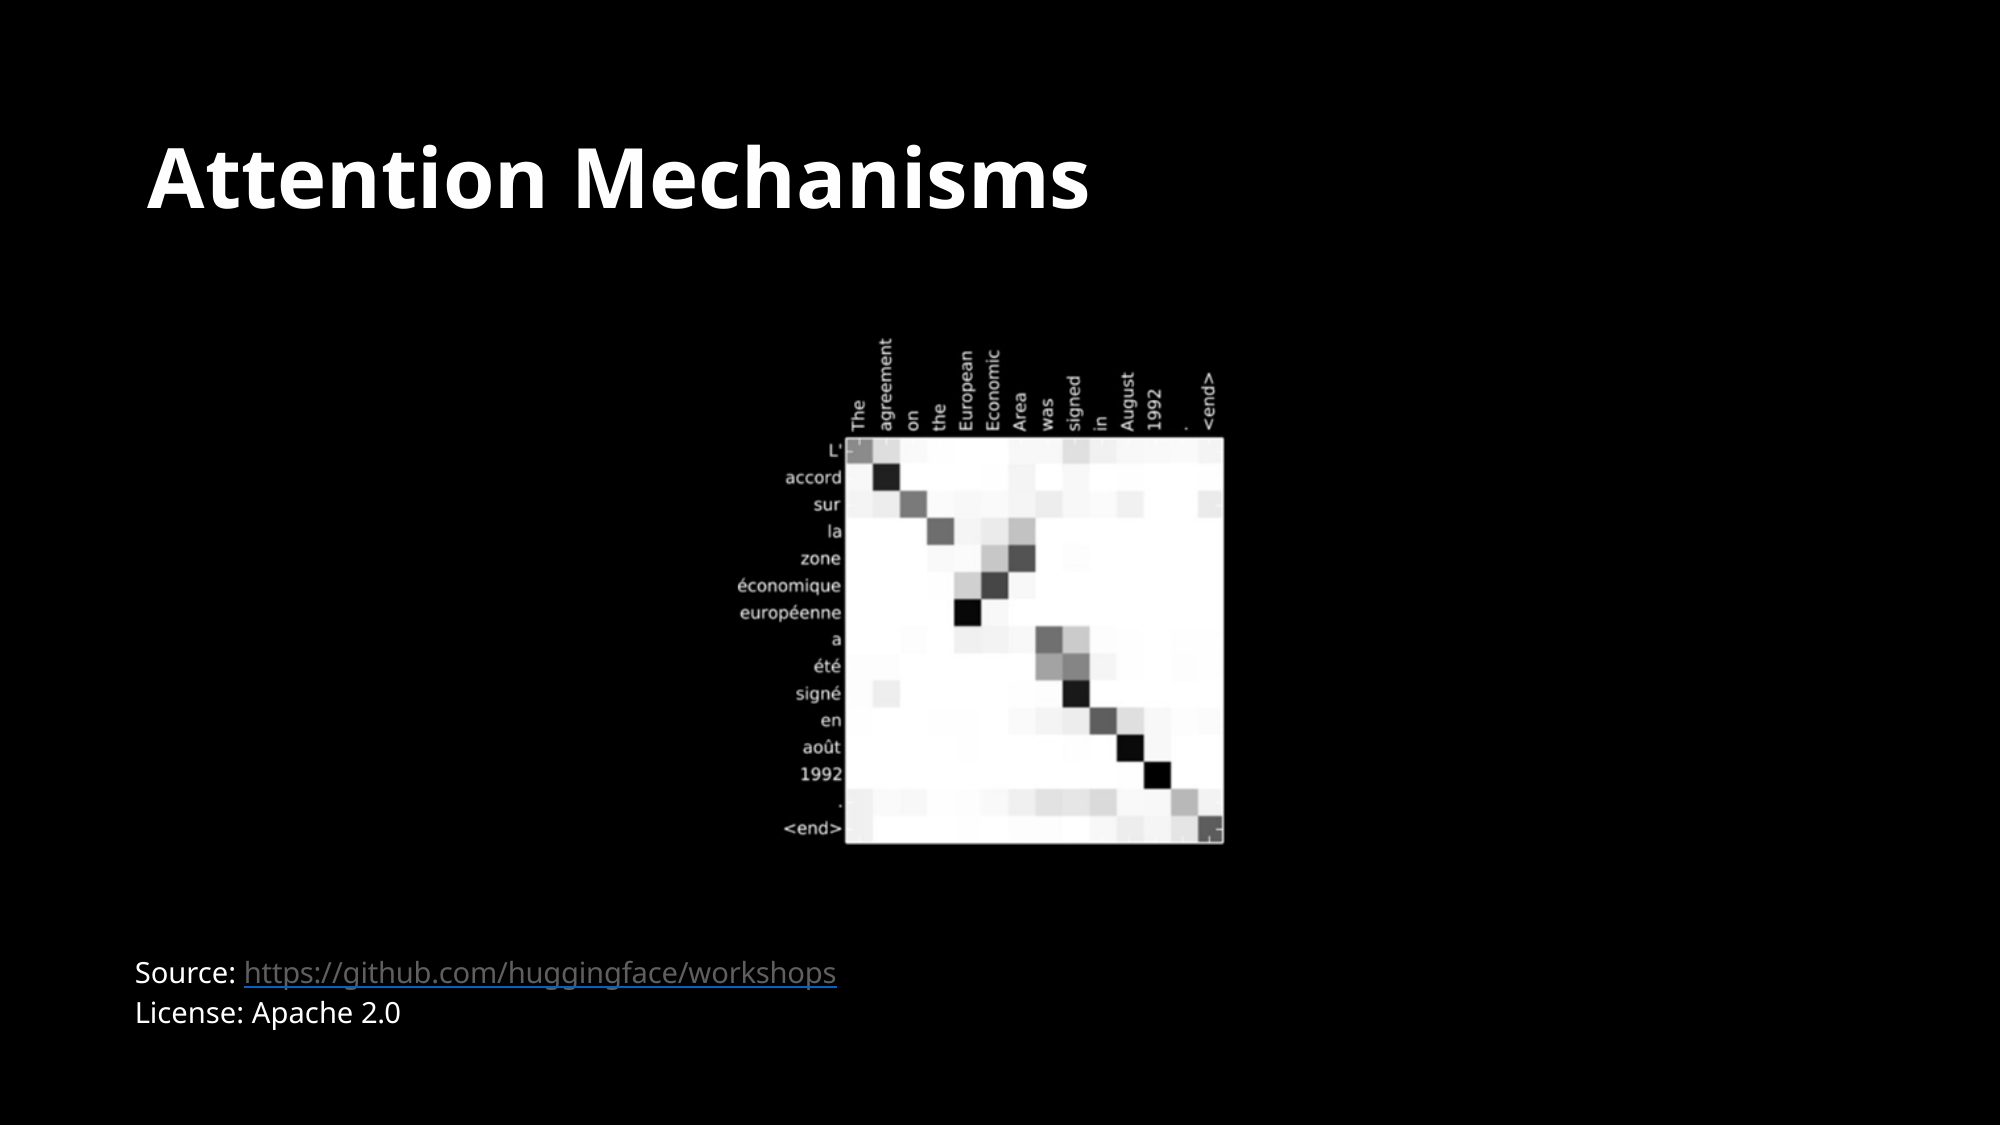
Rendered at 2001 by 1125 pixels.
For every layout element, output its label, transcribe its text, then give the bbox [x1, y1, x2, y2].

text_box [737, 337, 1225, 845]
text_box Source: https://github.com/huggingface/workshops License: Apache 2.0 [132, 951, 874, 1029]
title Attention Mechanisms [132, 73, 1868, 233]
